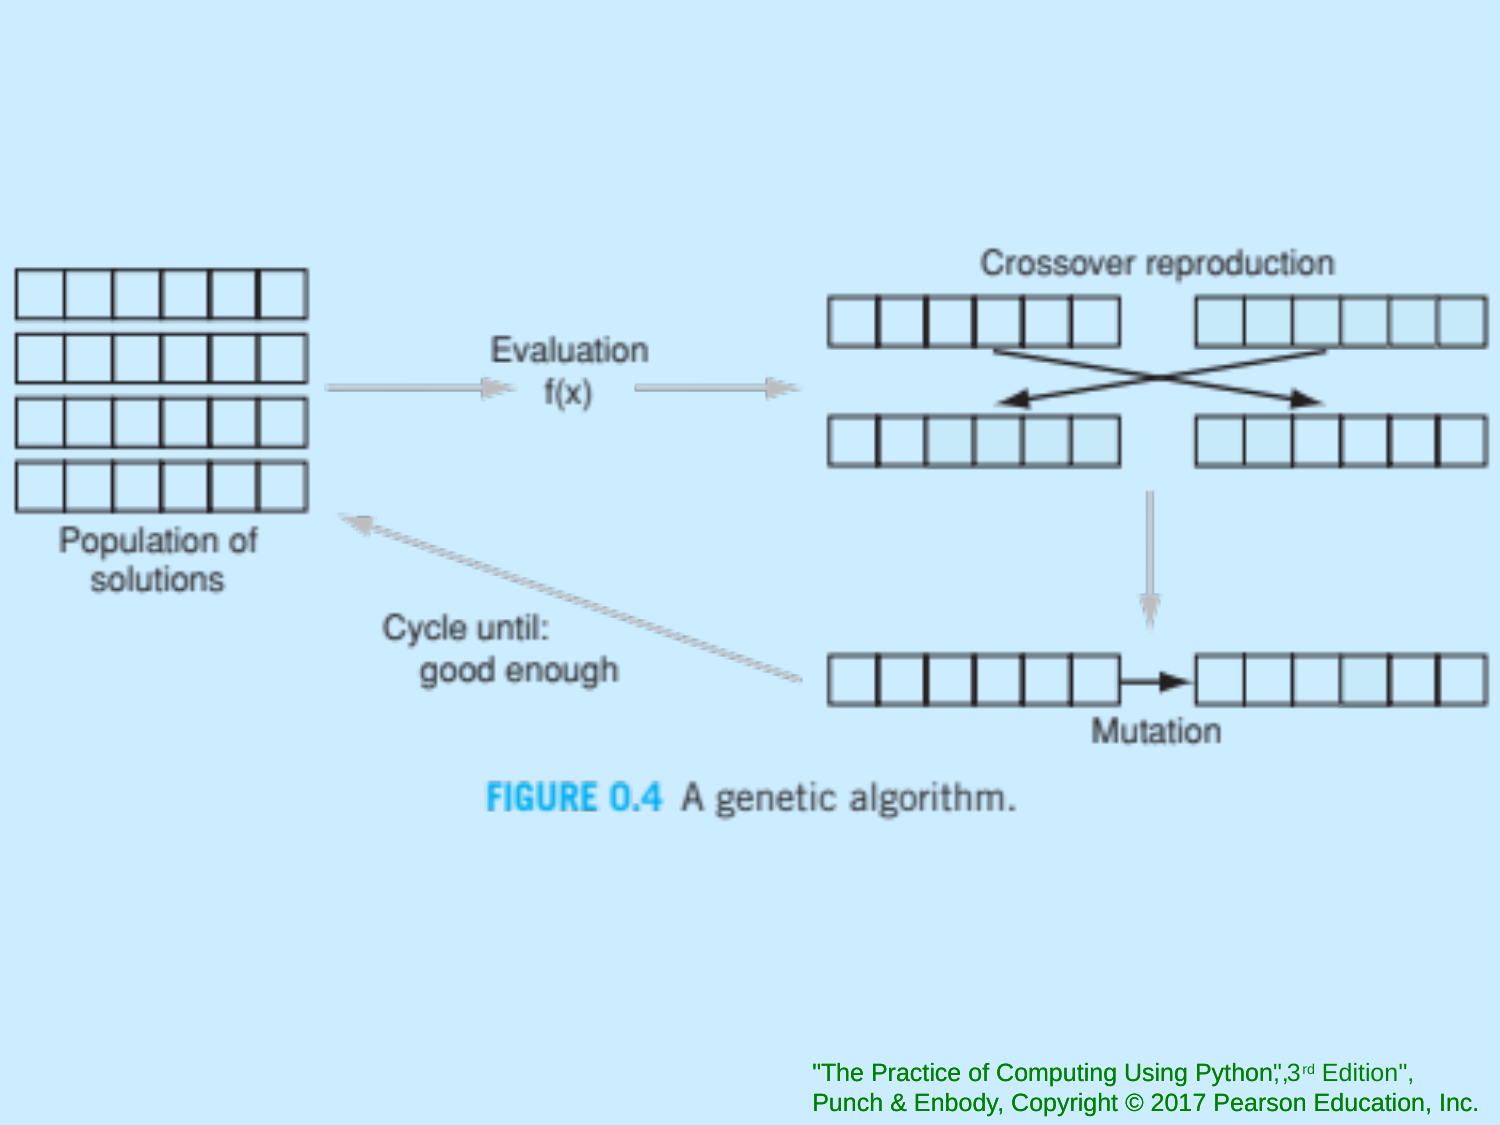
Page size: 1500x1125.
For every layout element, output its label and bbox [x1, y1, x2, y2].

picture [0, 237, 1500, 838]
